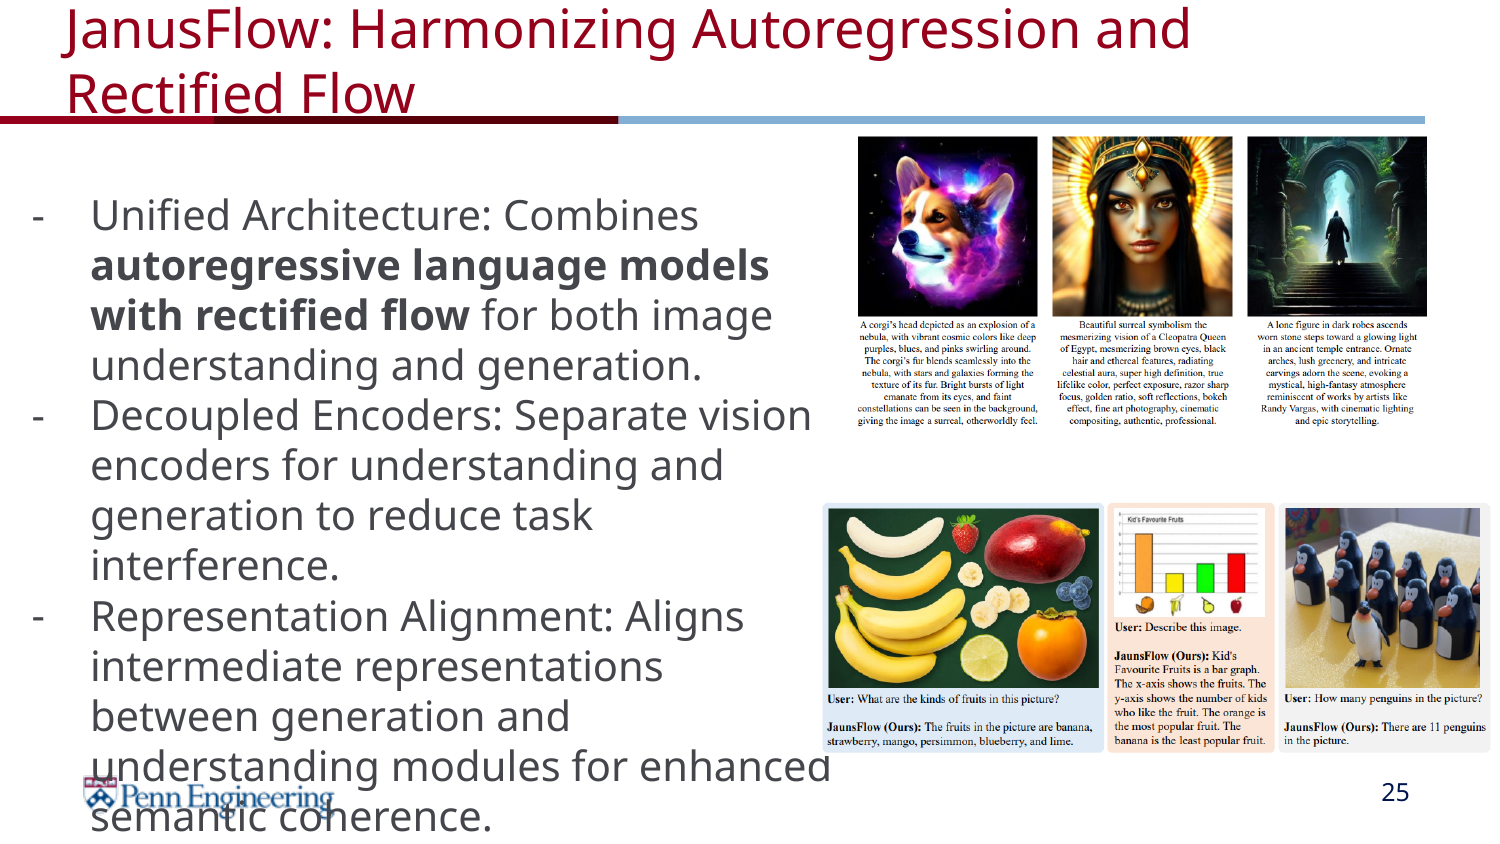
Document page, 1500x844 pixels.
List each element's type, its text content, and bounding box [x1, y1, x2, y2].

slide_number ‹#› [1074, 770, 1425, 816]
picture [815, 130, 1465, 434]
title JanusFlow: Harmonizing Autoregression and Rectified Flow [50, 2, 1401, 117]
picture [815, 492, 1495, 756]
text_box Unified Architecture: Combines autoregressive language models with rectified flow for both image understanding and generation. Decoupled Encoders: Separate vision encoders for understanding and generation to reduce task interference. Representation Alignment: Aligns intermediate representations between generation and understanding modules for enhanced semantic coherence. [0, 174, 852, 844]
